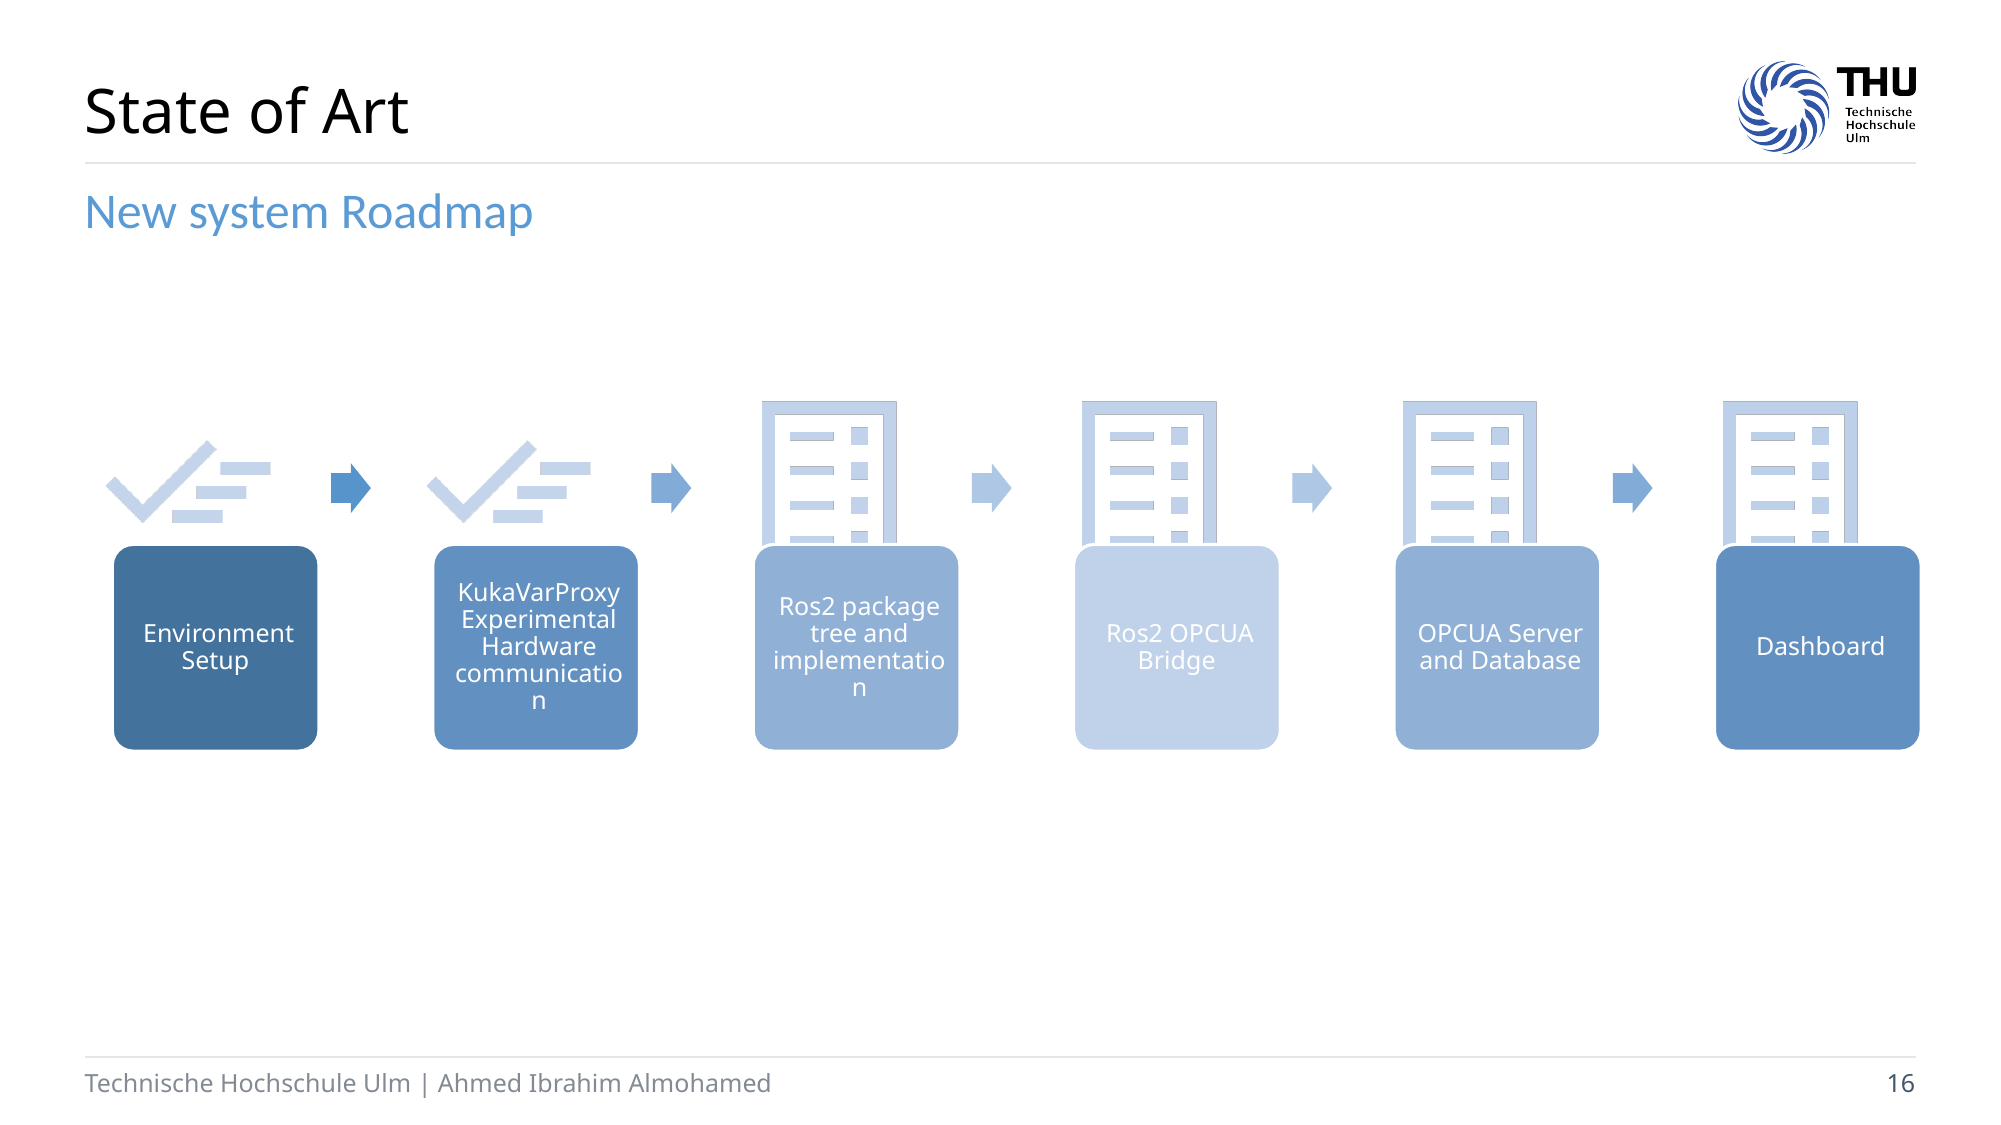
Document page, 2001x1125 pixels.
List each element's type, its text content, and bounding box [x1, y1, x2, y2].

picture [1738, 61, 1916, 154]
footer Technische Hochschule Ulm | Ahmed Ibrahim Almohamed [84, 1071, 1666, 1098]
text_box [77, 164, 1923, 1008]
title State of Art [84, 72, 1751, 154]
